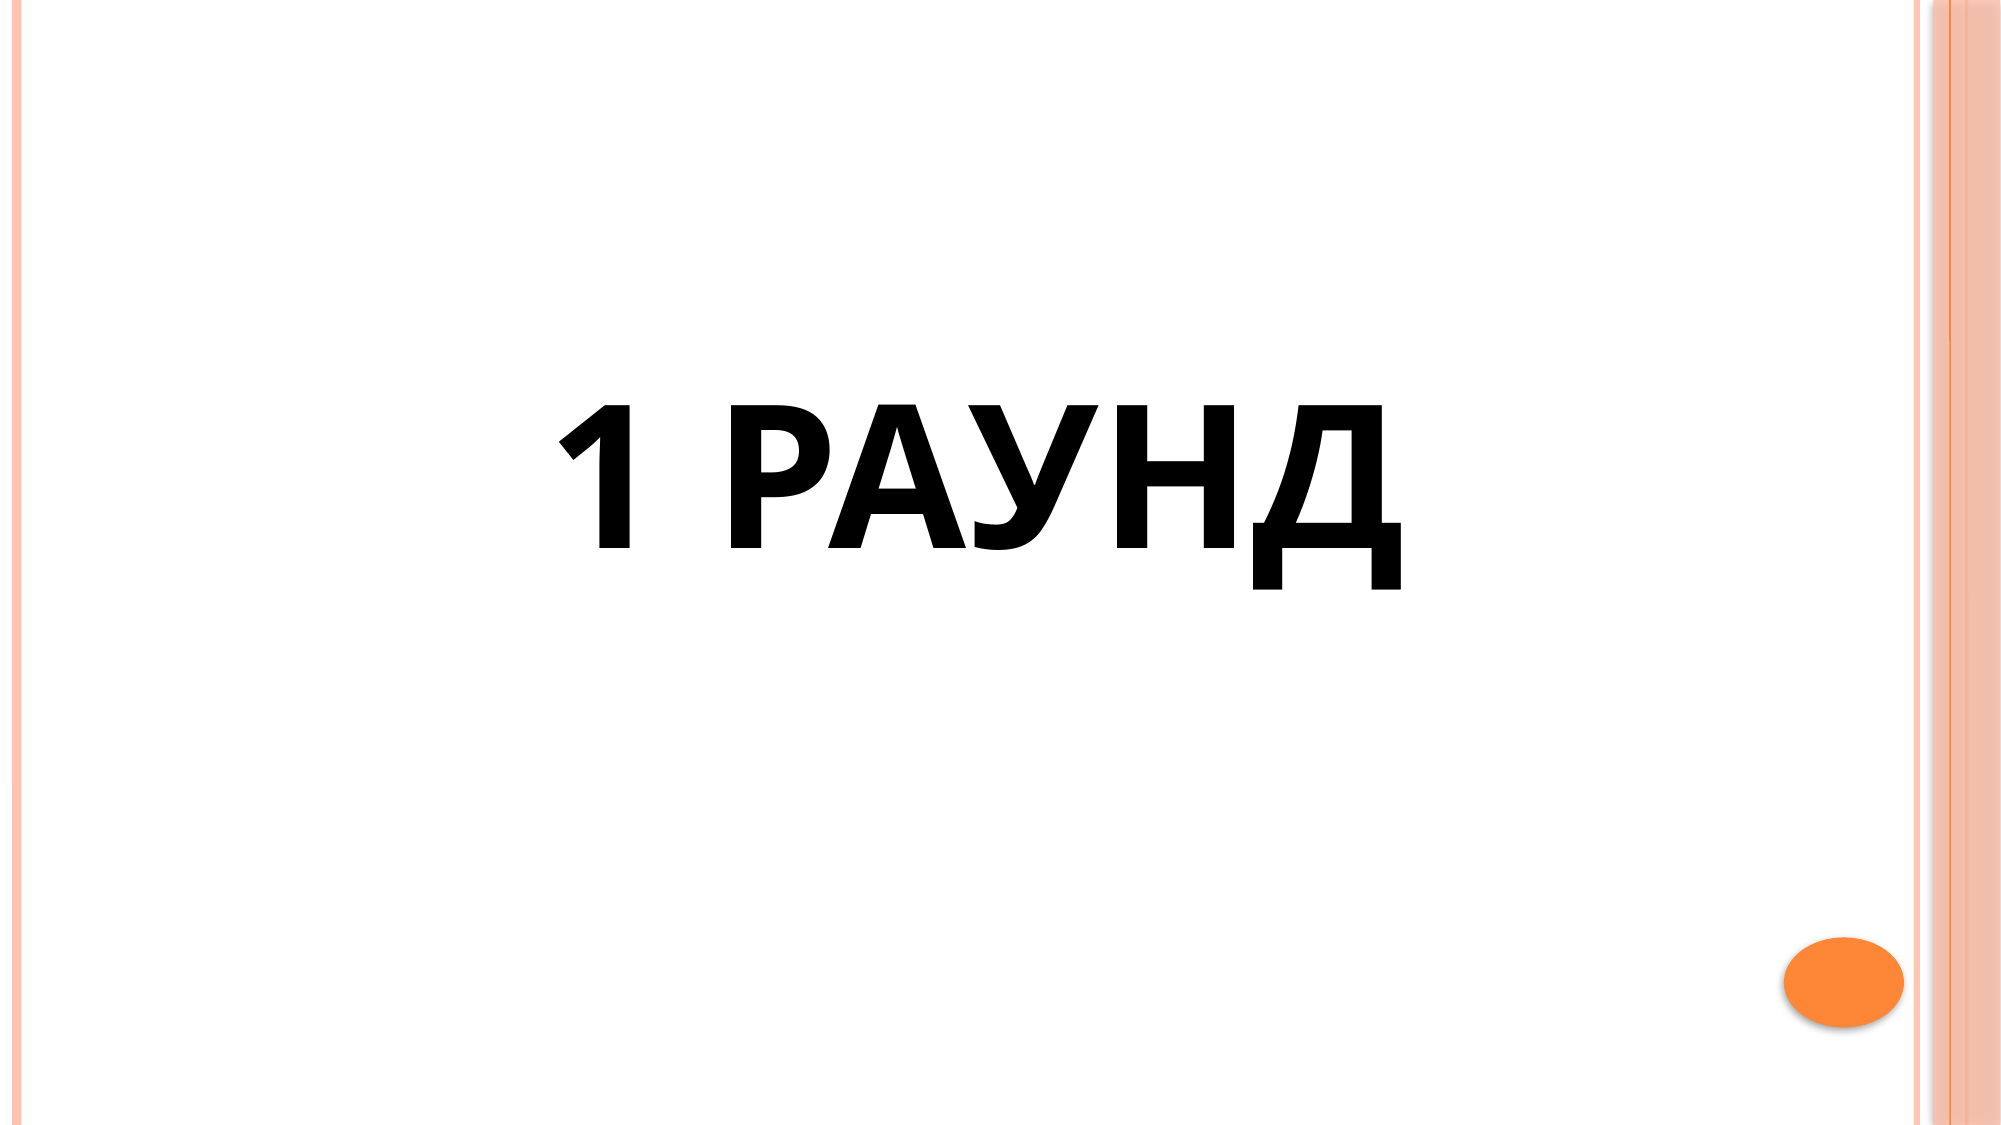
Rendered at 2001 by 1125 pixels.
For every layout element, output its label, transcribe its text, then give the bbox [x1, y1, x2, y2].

title 1 раунд [159, 408, 1793, 596]
